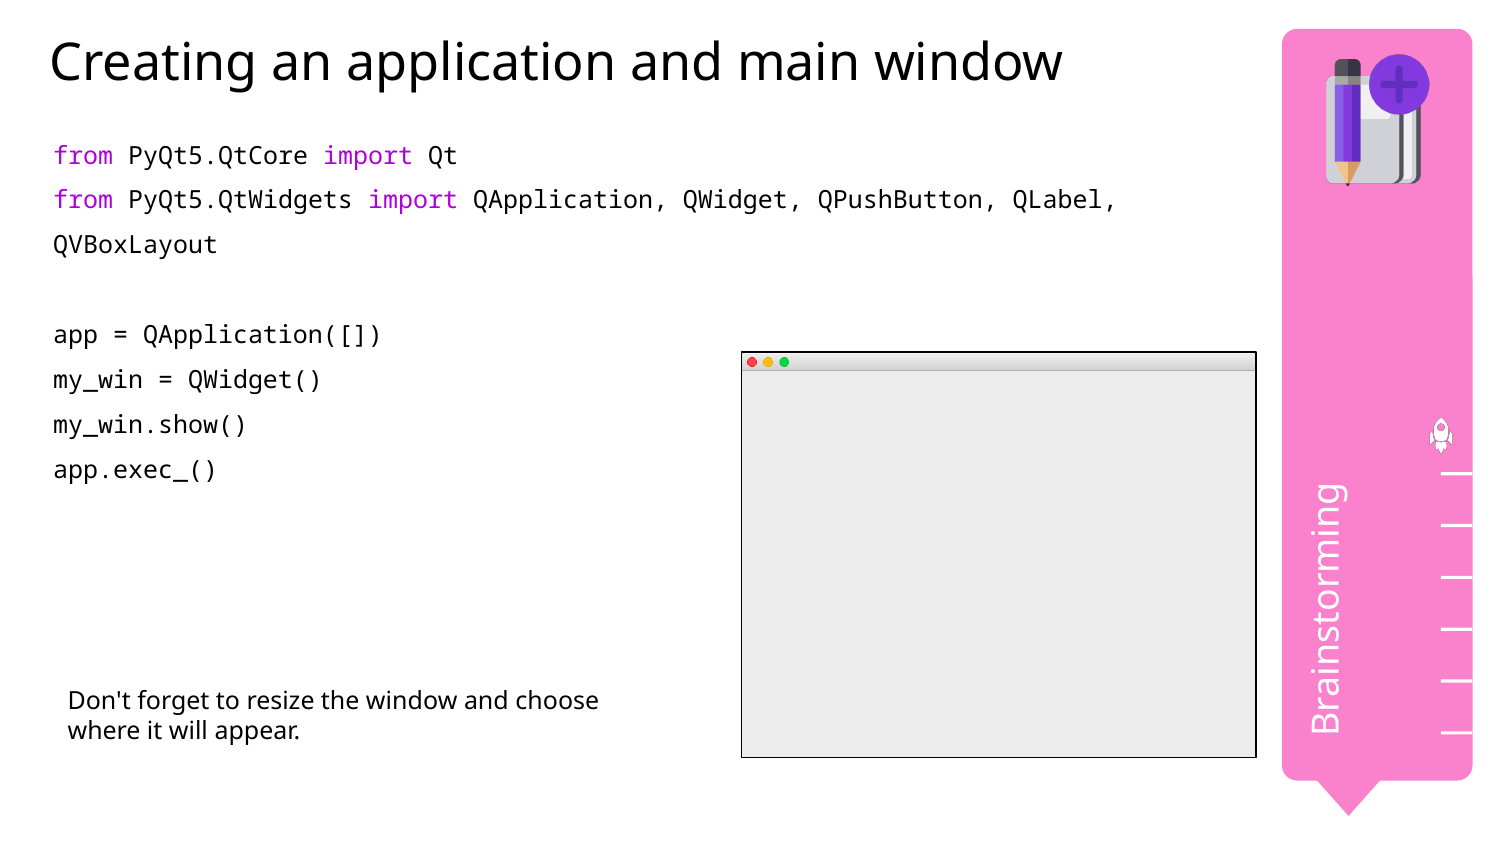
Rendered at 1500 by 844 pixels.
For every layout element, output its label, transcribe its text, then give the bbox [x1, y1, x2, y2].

text_box from PyQt5.QtCore import Qt from PyQt5.QtWidgets import QApplication, QWidget, QPushButton, QLabel, QVBoxLayout app = QApplication([]) my_win = QWidget() my_win.show() app.exec_() [38, 109, 1226, 421]
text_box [1281, 28, 1473, 817]
text_box Don't forget to resize the window and choose where it will appear. [52, 669, 632, 753]
text_box Creating an application and main window [49, 28, 1237, 113]
picture [1290, 38, 1464, 202]
picture [1423, 412, 1459, 459]
picture [741, 352, 1256, 757]
